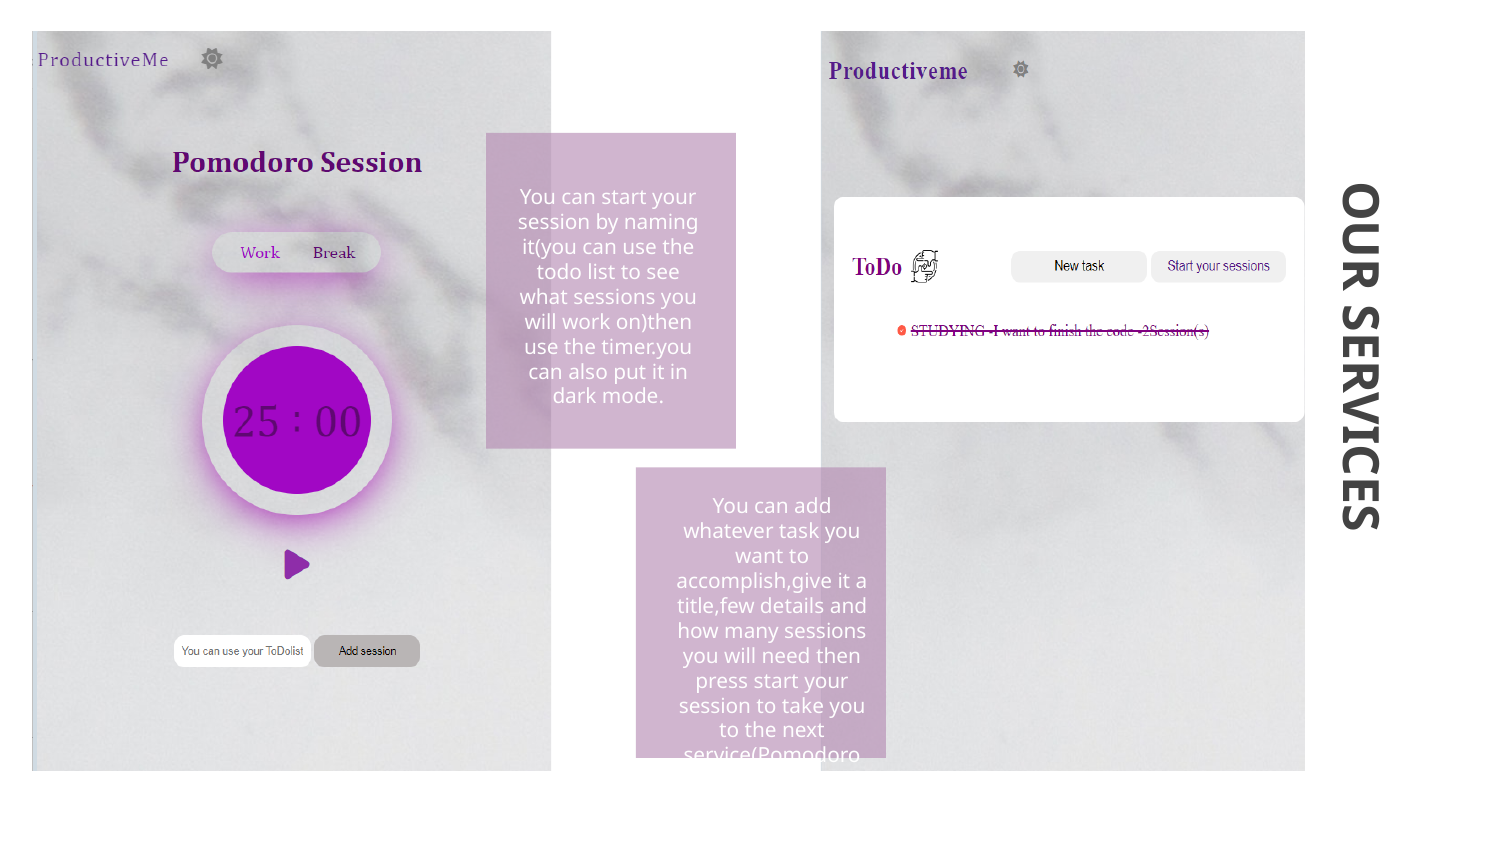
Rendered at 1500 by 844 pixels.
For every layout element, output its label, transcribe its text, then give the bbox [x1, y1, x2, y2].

text_box You can add whatever task you want to accomplish,give it a title,few details and how many sessions you will need then press start your session to take you to the next service(Pomodoro technique). [658, 477, 815, 613]
text_box [557, 132, 736, 449]
picture [820, 31, 1306, 771]
text_box [635, 467, 815, 758]
picture [32, 31, 552, 771]
title OUR SERVICES [1328, 71, 1409, 643]
text_box You can start your session by naming it(you can use the todo list to see what sessions you will work on)then use the timer.you can also put it in dark mode. [557, 168, 718, 307]
